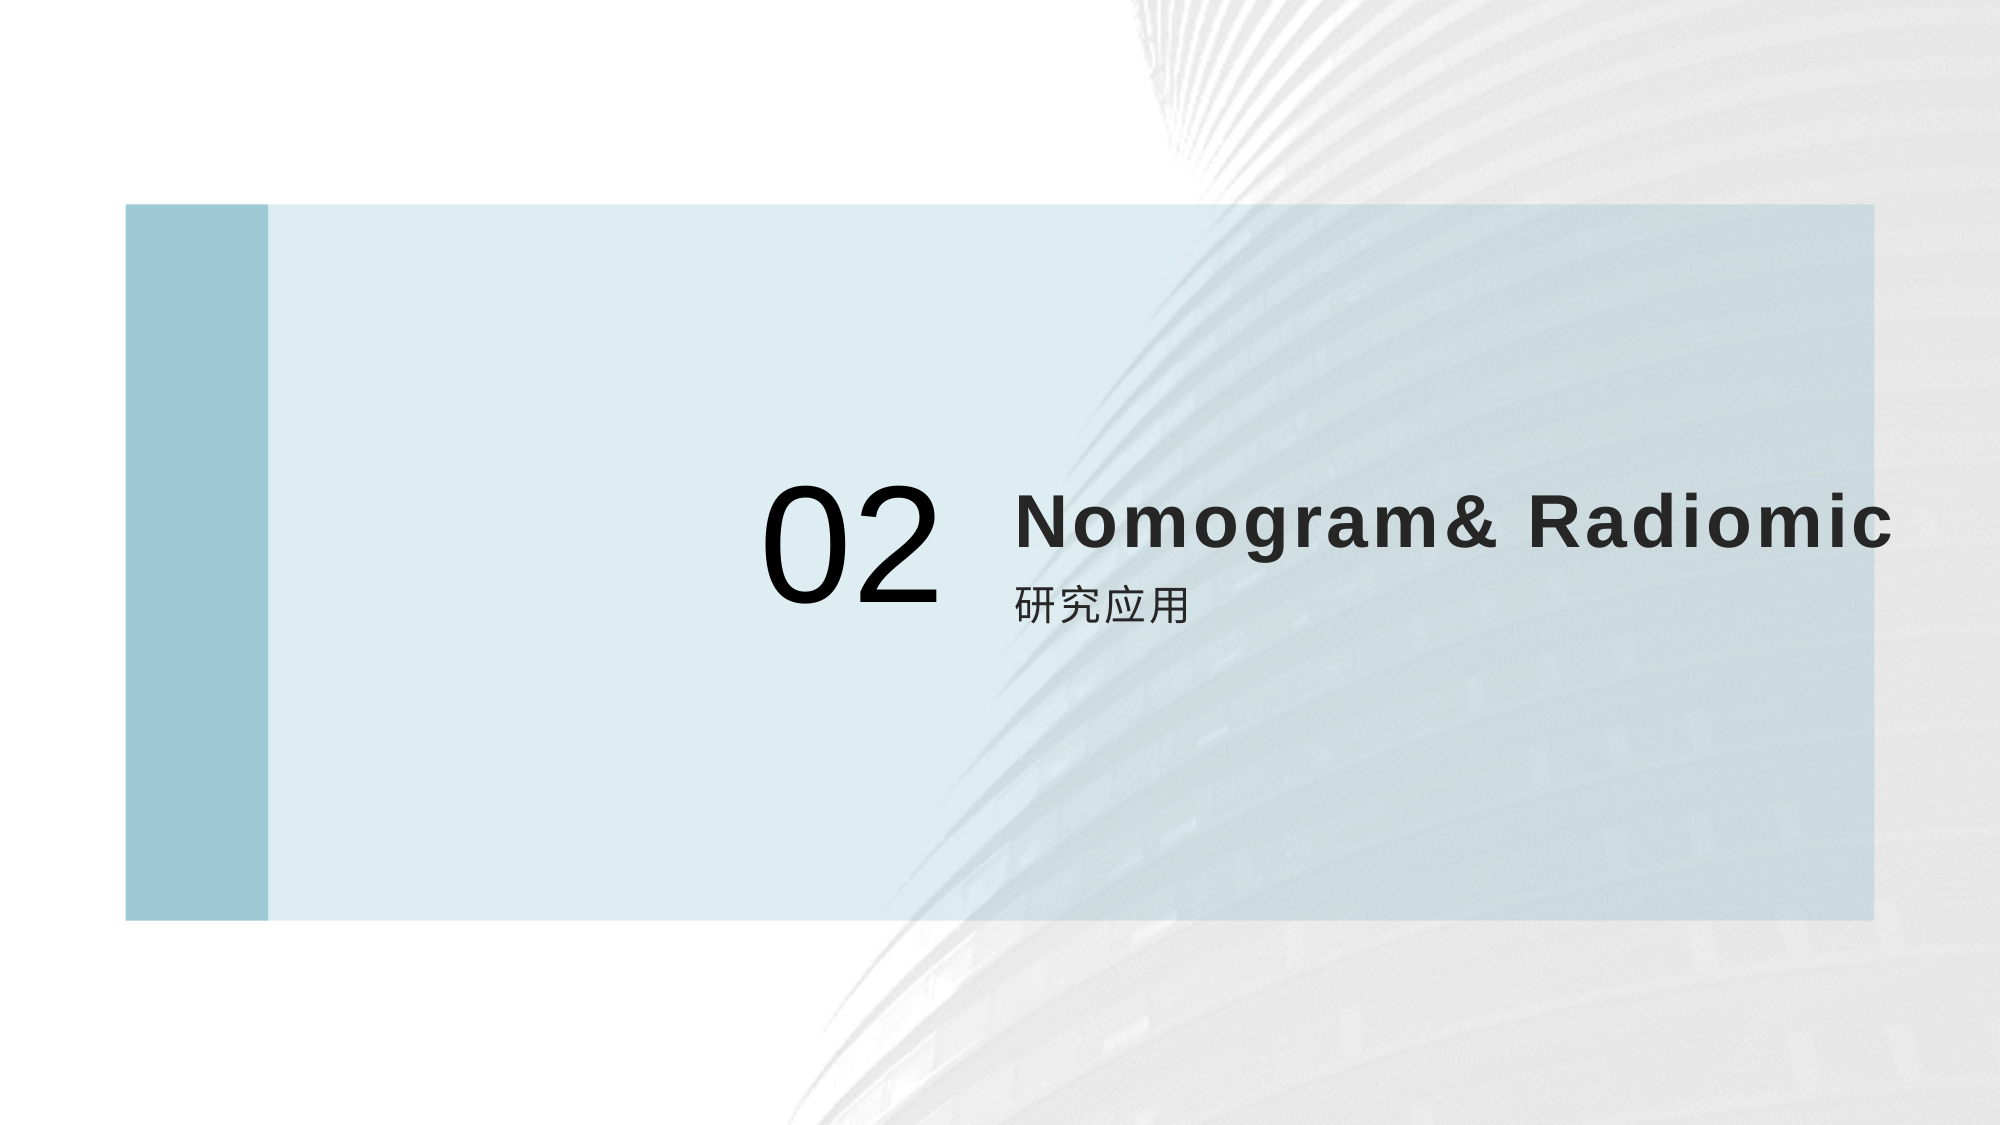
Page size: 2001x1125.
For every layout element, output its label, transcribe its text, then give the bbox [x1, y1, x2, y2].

text_box 02 [745, 388, 1254, 644]
list 研究应用 [999, 578, 1692, 701]
title Nomogram& Radiomic [1254, 441, 1928, 563]
